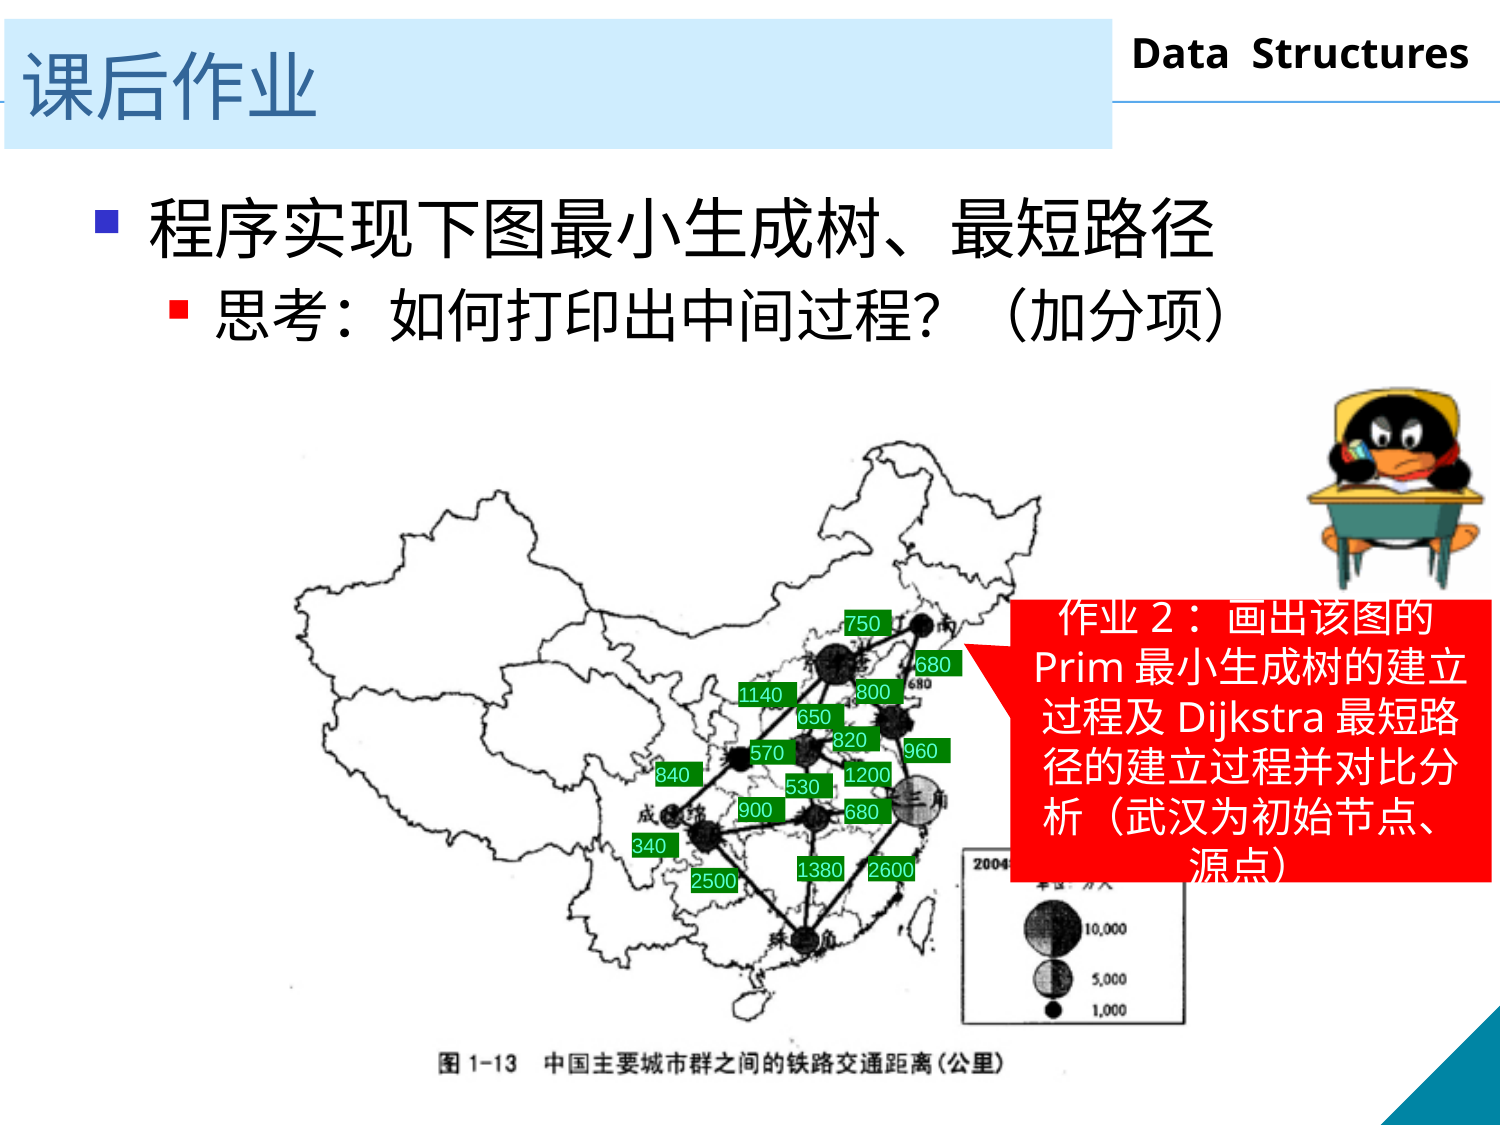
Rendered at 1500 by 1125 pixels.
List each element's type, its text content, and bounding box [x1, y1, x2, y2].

title 课后作业 [5, 33, 1285, 138]
text_box 作业2：画出该图的Prim最小生成树的建立过程及Dijkstra最短路径的建立过程并对比分析（武汉为初始节点、源点） [1192, 599, 1492, 883]
picture [289, 432, 1192, 1083]
picture [1300, 380, 1491, 593]
list 程序实现下图最小生成树、最短路径 思考：如何打印出中间过程？（加分项） [76, 179, 1425, 1007]
